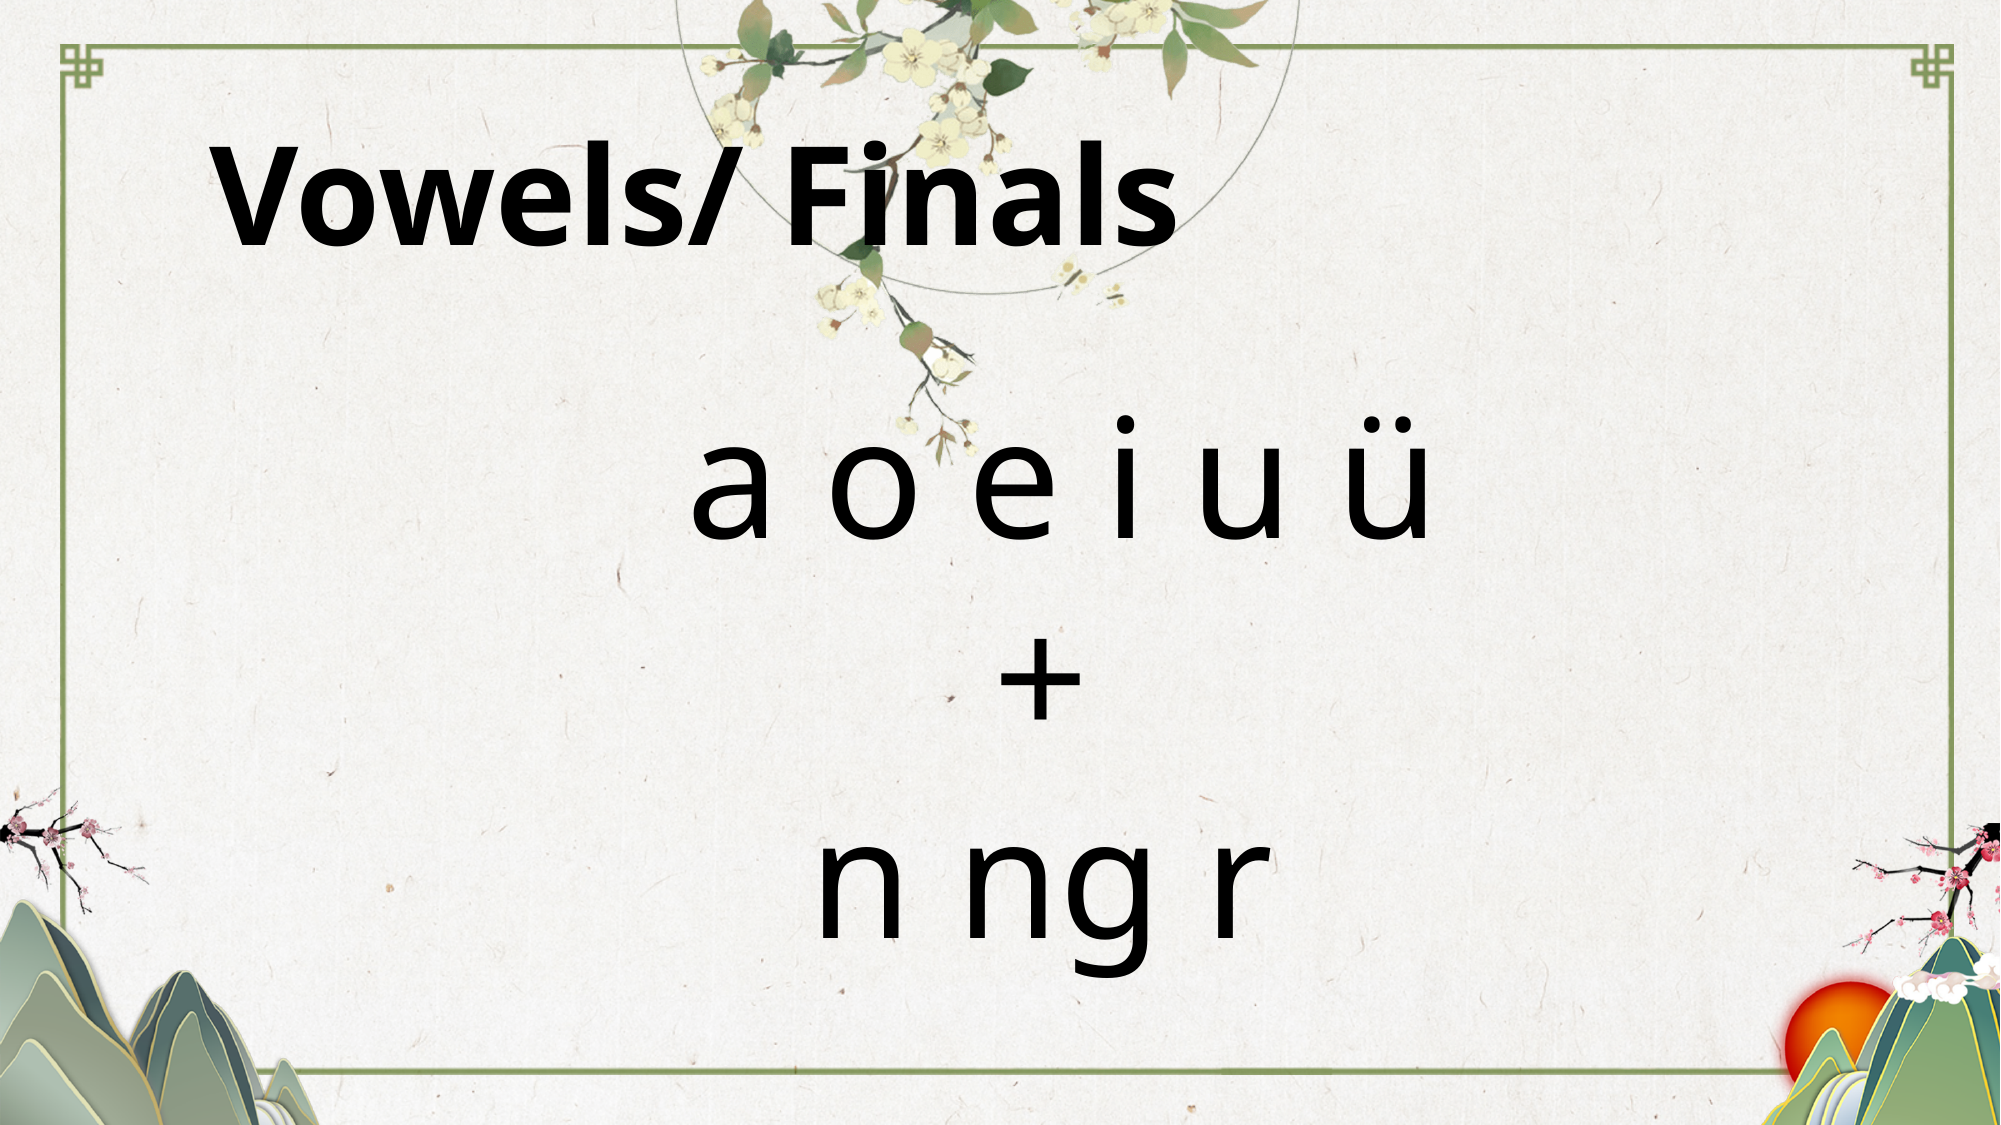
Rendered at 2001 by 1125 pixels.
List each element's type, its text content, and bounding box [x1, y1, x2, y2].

text_box Vowels/ Finals a o e i u ü + n ng r [194, 100, 1889, 1125]
picture [0, 0, 2000, 1125]
